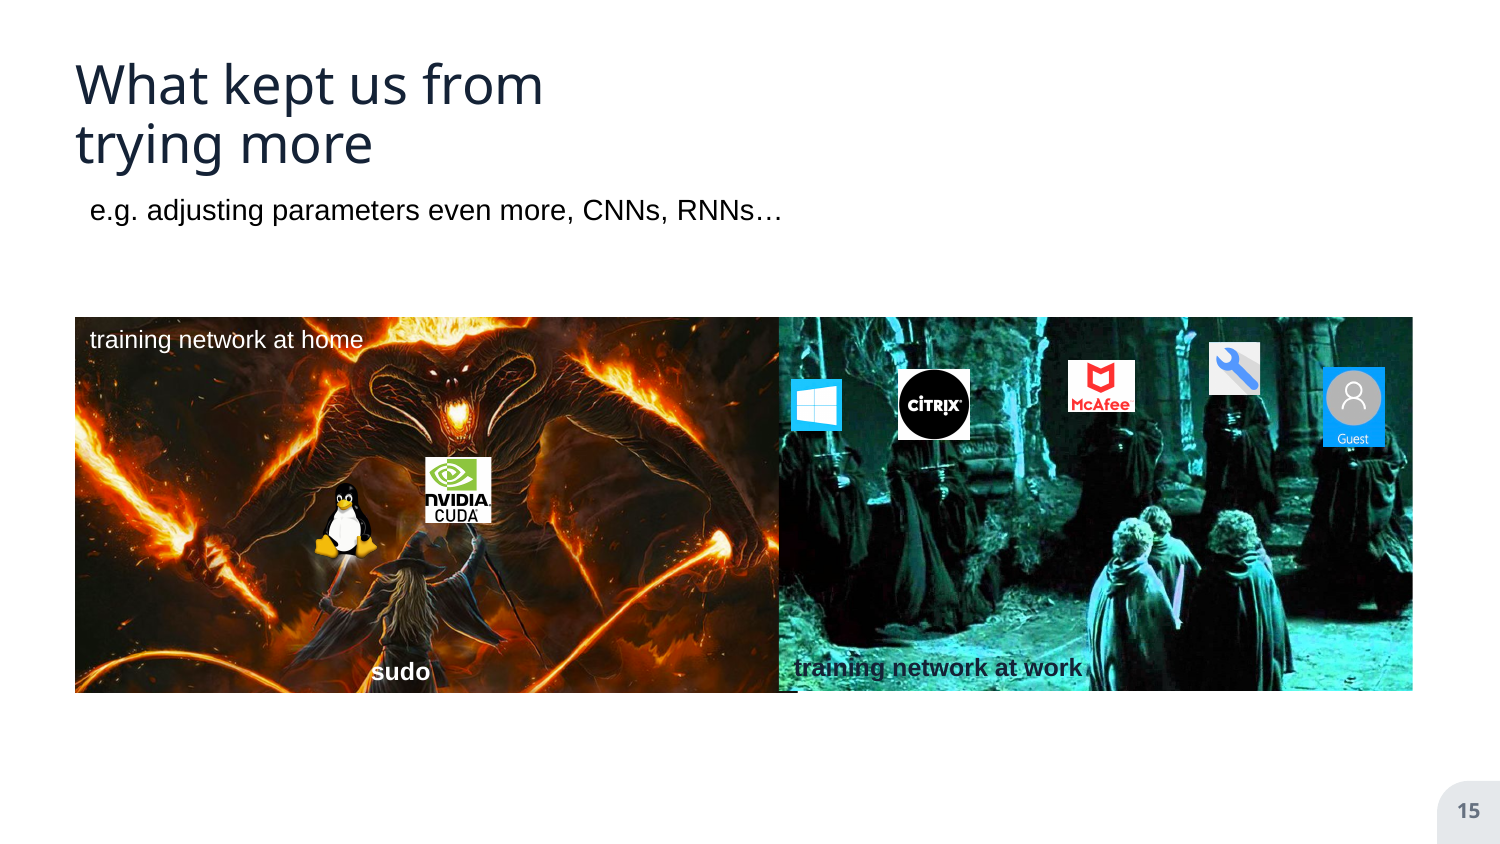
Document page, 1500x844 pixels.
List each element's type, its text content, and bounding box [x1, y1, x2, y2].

text_box e.g. adjusting parameters even more, CNNs, RNNs… [74, 183, 1385, 234]
title What kept us from trying more [75, 0, 596, 183]
picture [74, 317, 1413, 693]
slide_number 15 [1437, 780, 1500, 844]
